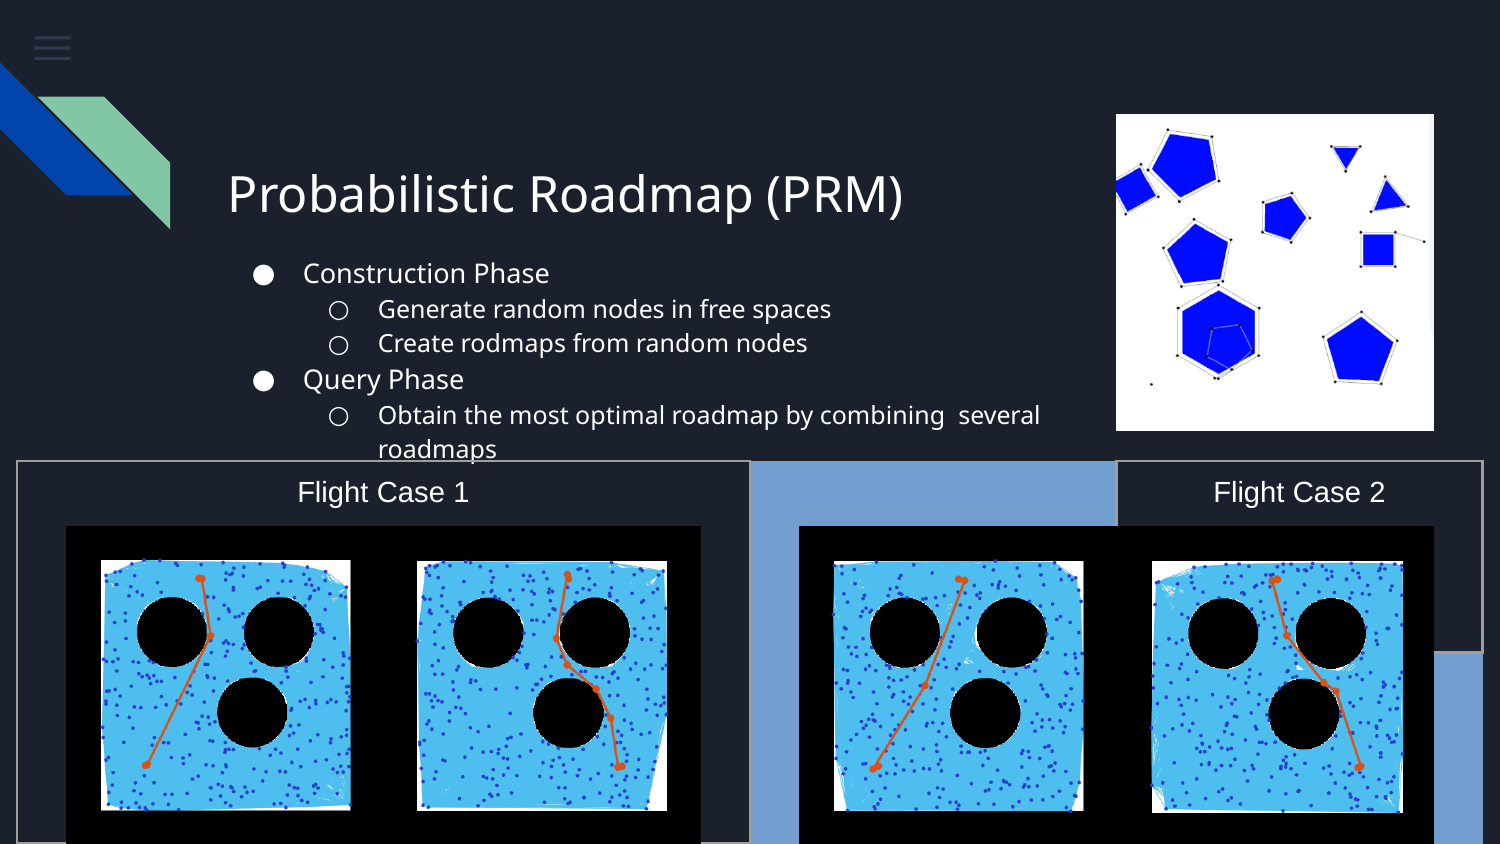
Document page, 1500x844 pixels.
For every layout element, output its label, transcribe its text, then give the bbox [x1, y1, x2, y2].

picture [66, 526, 701, 844]
table_header Flight Case 1 [18, 462, 749, 842]
table_header Flight Case 2 [1118, 462, 1481, 651]
picture [799, 526, 1434, 844]
list Construction Phase Generate random nodes in free spaces Create rodmaps from random nodes Query Phase Obtain the most optimal roadmap by combining several roadmaps [212, 236, 1134, 440]
picture [1116, 114, 1434, 431]
title Probabilistic Roadmap (PRM) [212, 138, 1111, 236]
